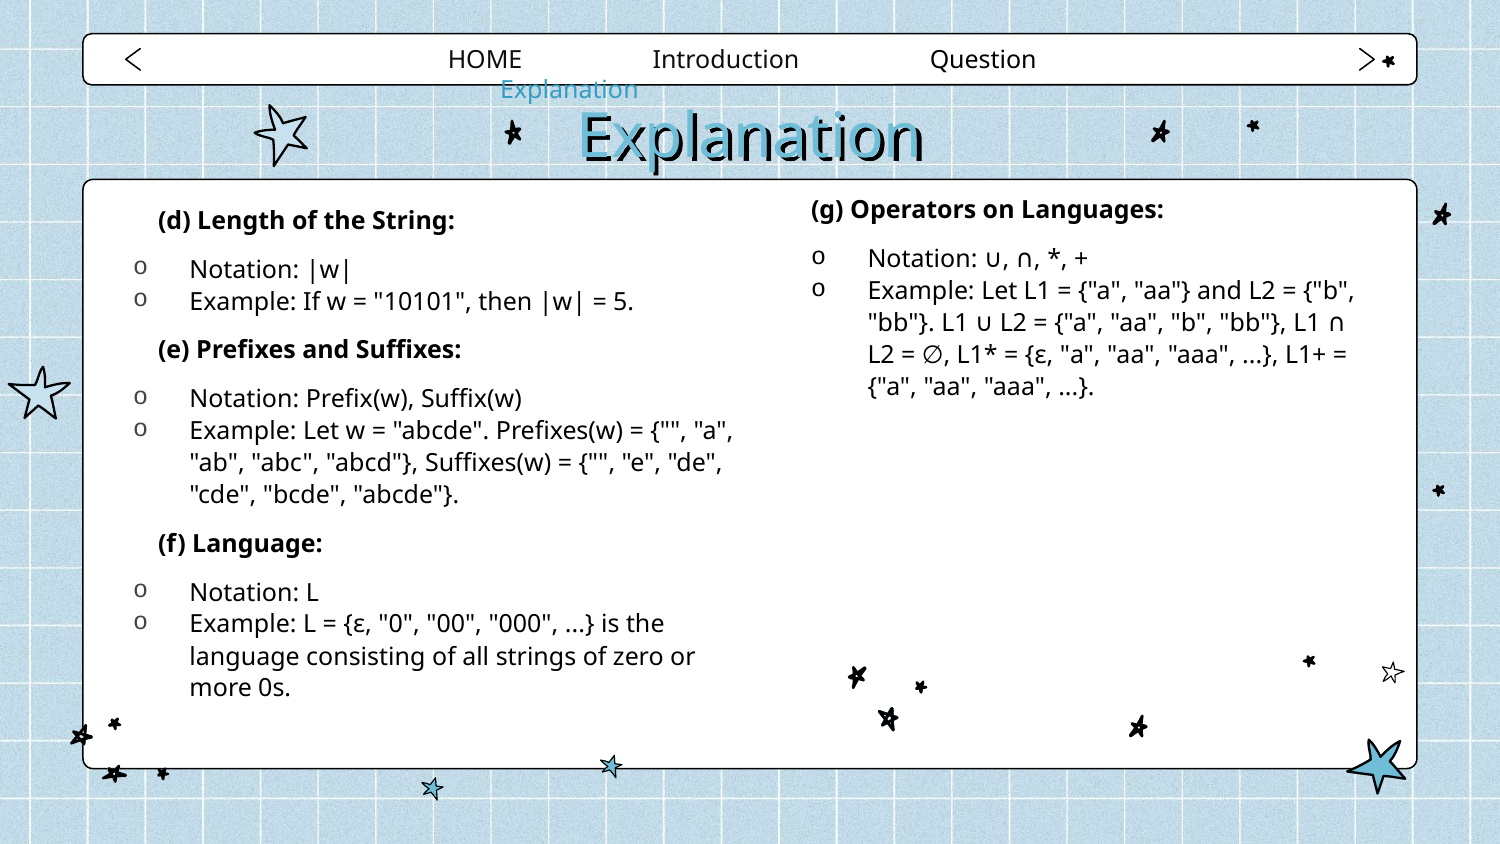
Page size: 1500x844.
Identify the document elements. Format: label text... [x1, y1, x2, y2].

picture [0, 0, 1500, 844]
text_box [69, 717, 170, 784]
text_box [1246, 120, 1260, 133]
text_box [1151, 119, 1170, 143]
list (d) Length of the String: Notation: |w| Example: If w = "10101", then |w| = 5. (e) Prefixes and Suffixes: Notation: Prefix(w), Suffix(w) Example: Let w = "abcde". Prefixes(w) = {"", "a", "ab", "abc", "abcd"}, Suffixes(w) = {"", "e", "de", "cde", "bcde", "abcde"}. (f) Language: Notation: L Example: L = {ε, "0", "00", "000", ...} is the language consisting of all strings of zero or more 0s. [118, 187, 750, 759]
text_box [1432, 484, 1446, 497]
text_box HOME Introduction Question Explanation [433, 35, 1125, 111]
text_box (g) Operators on Languages: Notation: ∪, ∩, *, + Example: Let L1 = {"a", "aa"} and L2 = {"b", "bb"}. L1 ∪ L2 = {"a", "aa", "b", "bb"}, L1 ∩ L2 = ∅, L1* = {ε, "a", "aa", "aaa", ...}, L1+ = {"a", "aa", "aaa", ...}. [796, 184, 1382, 409]
text_box [504, 119, 522, 145]
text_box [599, 754, 623, 779]
title Explanation [118, 93, 1382, 172]
text_box [1129, 714, 1148, 738]
text_box [1432, 202, 1452, 226]
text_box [420, 776, 444, 801]
text_box [1381, 55, 1395, 68]
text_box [11, 360, 67, 425]
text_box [1381, 661, 1406, 684]
text_box [82, 33, 1417, 85]
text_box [1350, 732, 1406, 797]
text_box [253, 103, 309, 168]
text_box [1302, 655, 1316, 668]
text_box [847, 665, 928, 732]
